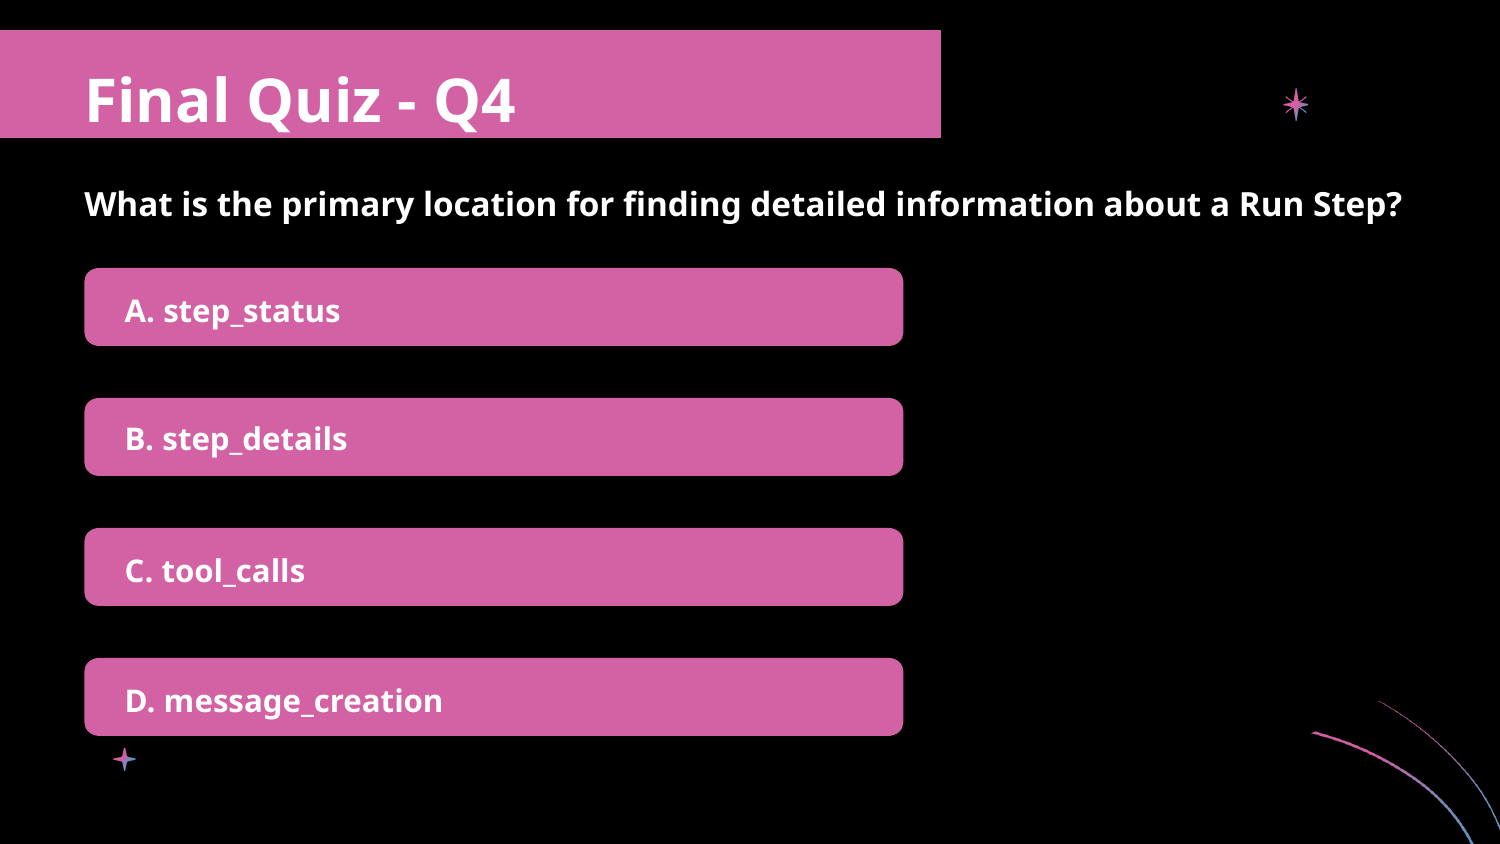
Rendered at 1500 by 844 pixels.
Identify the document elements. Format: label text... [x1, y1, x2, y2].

text_box [1246, 676, 1500, 844]
text_box C. tool_calls [124, 528, 862, 606]
text_box [84, 527, 904, 606]
text_box What is the primary location for finding detailed information about a Run Step? [84, 177, 1447, 224]
text_box [1283, 88, 1309, 121]
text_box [84, 648, 904, 737]
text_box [84, 258, 904, 347]
text_box [113, 748, 136, 771]
text_box [84, 397, 904, 476]
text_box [0, 20, 942, 139]
text_box B. step_details [124, 396, 774, 474]
